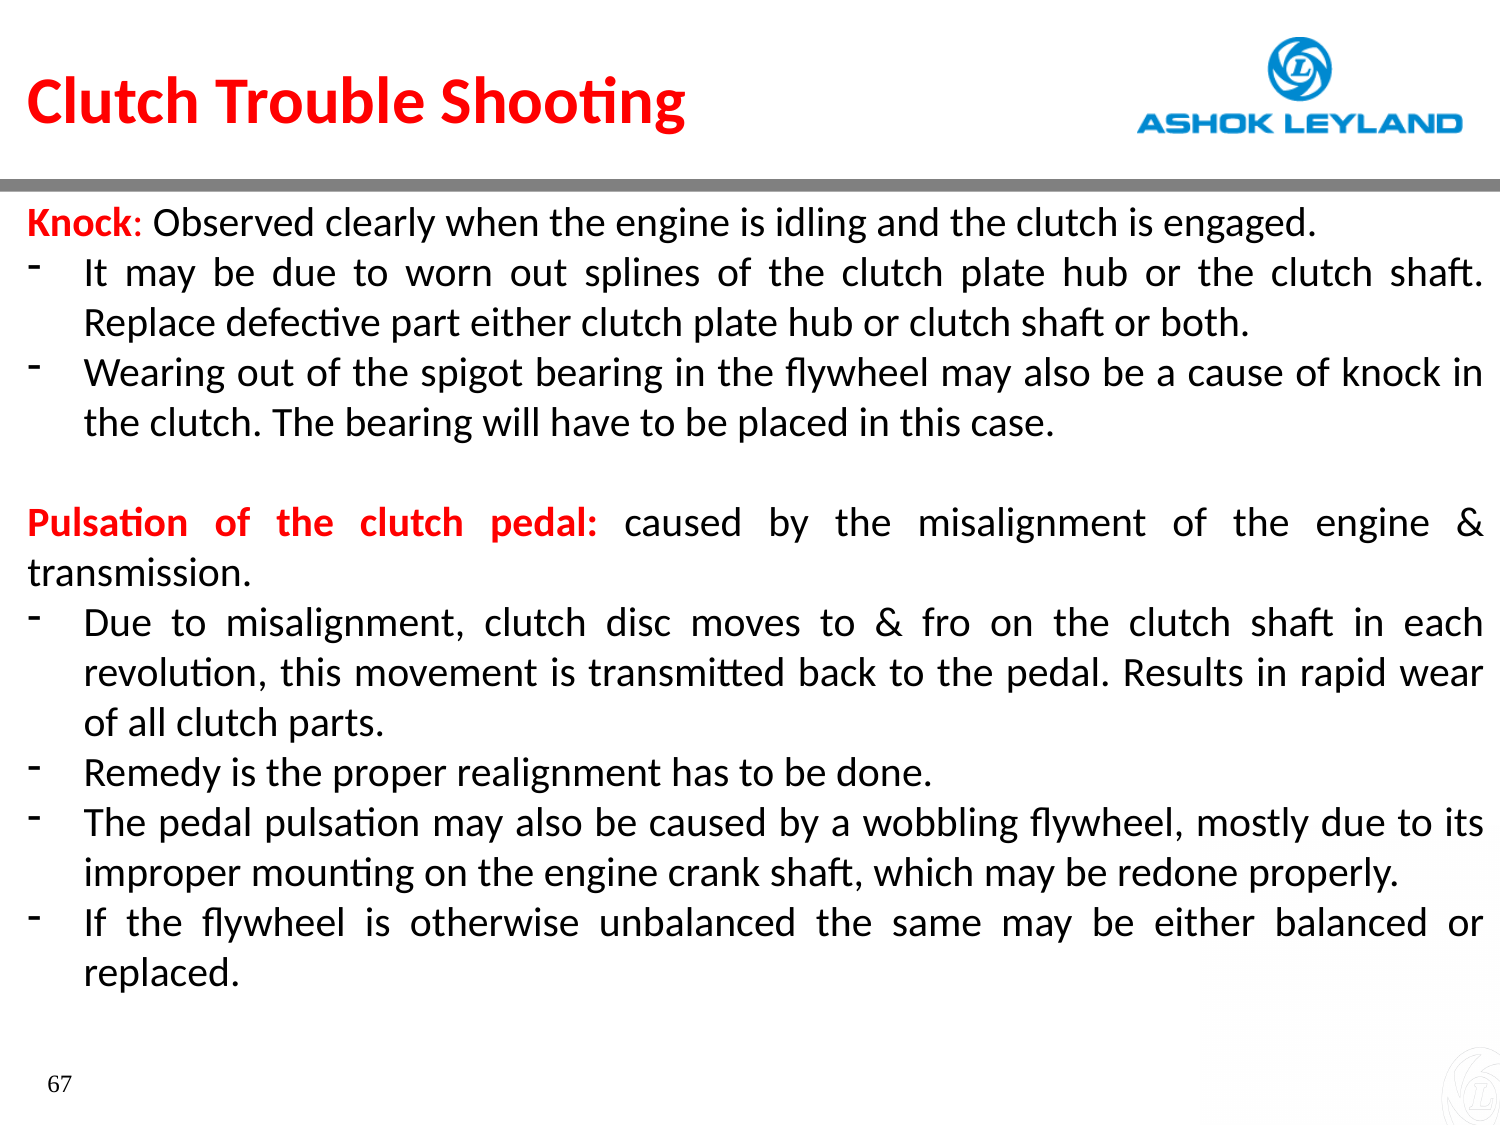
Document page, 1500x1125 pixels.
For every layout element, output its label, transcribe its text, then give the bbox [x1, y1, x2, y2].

picture [1200, 1003, 1500, 1125]
picture [1303, 72, 1321, 96]
picture [1137, 37, 1463, 134]
picture [1287, 56, 1313, 82]
picture [1303, 48, 1326, 67]
text_box Clutch Trouble Shooting [12, 49, 725, 145]
slide_number 67 [24, 1052, 88, 1113]
text_box Knock: Observed clearly when the engine is idling and the clutch is engaged. It may be due to worn out splines of the clutch plate hub or the clutch shaft. Replace defective part either clutch plate hub or clutch shaft or both. Wearing out of the spigot bearing in the flywheel may also be a cause of knock in the clutch. The bearing will have to be placed in this case. Pulsation of the clutch pedal: caused by the misalignment of the engine & transmission. Due to misalignment, clutch disc moves to & fro on the clutch shaft in each revolution, this movement is transmitted back to the pedal. Results in rapid wear of all clutch parts. Remedy is the proper realignment has to be done. The pedal pulsation may also be caused by a wobbling flywheel, mostly due to its improper mounting on the engine crank shaft, which may be redone properly. If the flywheel is otherwise unbalanced the same may be either balanced or replaced. [12, 187, 1500, 1003]
picture [1279, 42, 1298, 66]
picture [1273, 71, 1297, 90]
